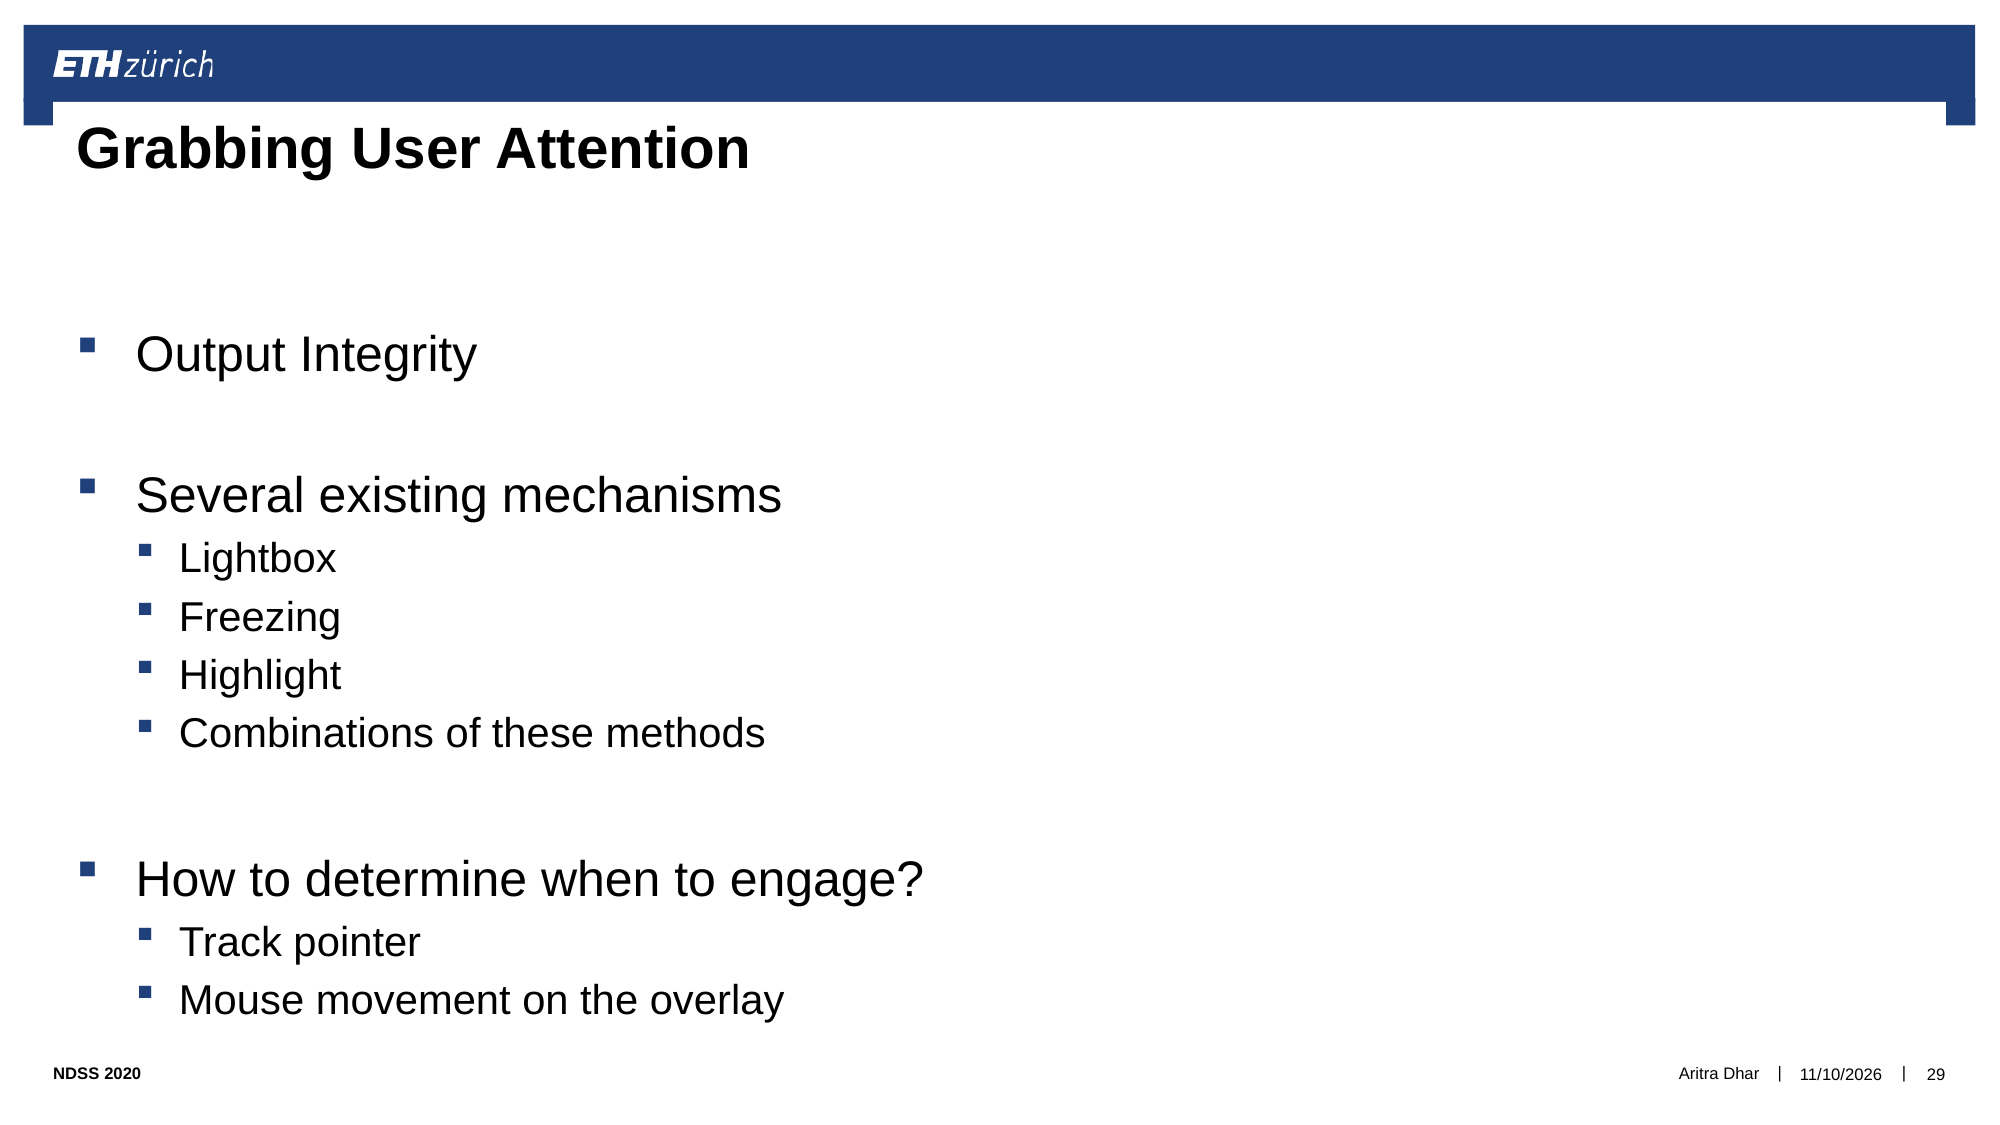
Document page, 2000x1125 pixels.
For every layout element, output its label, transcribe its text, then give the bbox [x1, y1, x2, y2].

slide_number 29 [1906, 1034, 1966, 1112]
title Grabbing User Attention [53, 101, 1946, 262]
list Output Integrity Several existing mechanisms Lightbox Freezing Highlight Combinations of these methods How to determine when to engage? Track pointer Mouse movement on the overlay [53, 321, 1946, 1013]
footer Aritra Dhar [999, 1034, 1760, 1111]
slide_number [1790, 1034, 1892, 1112]
